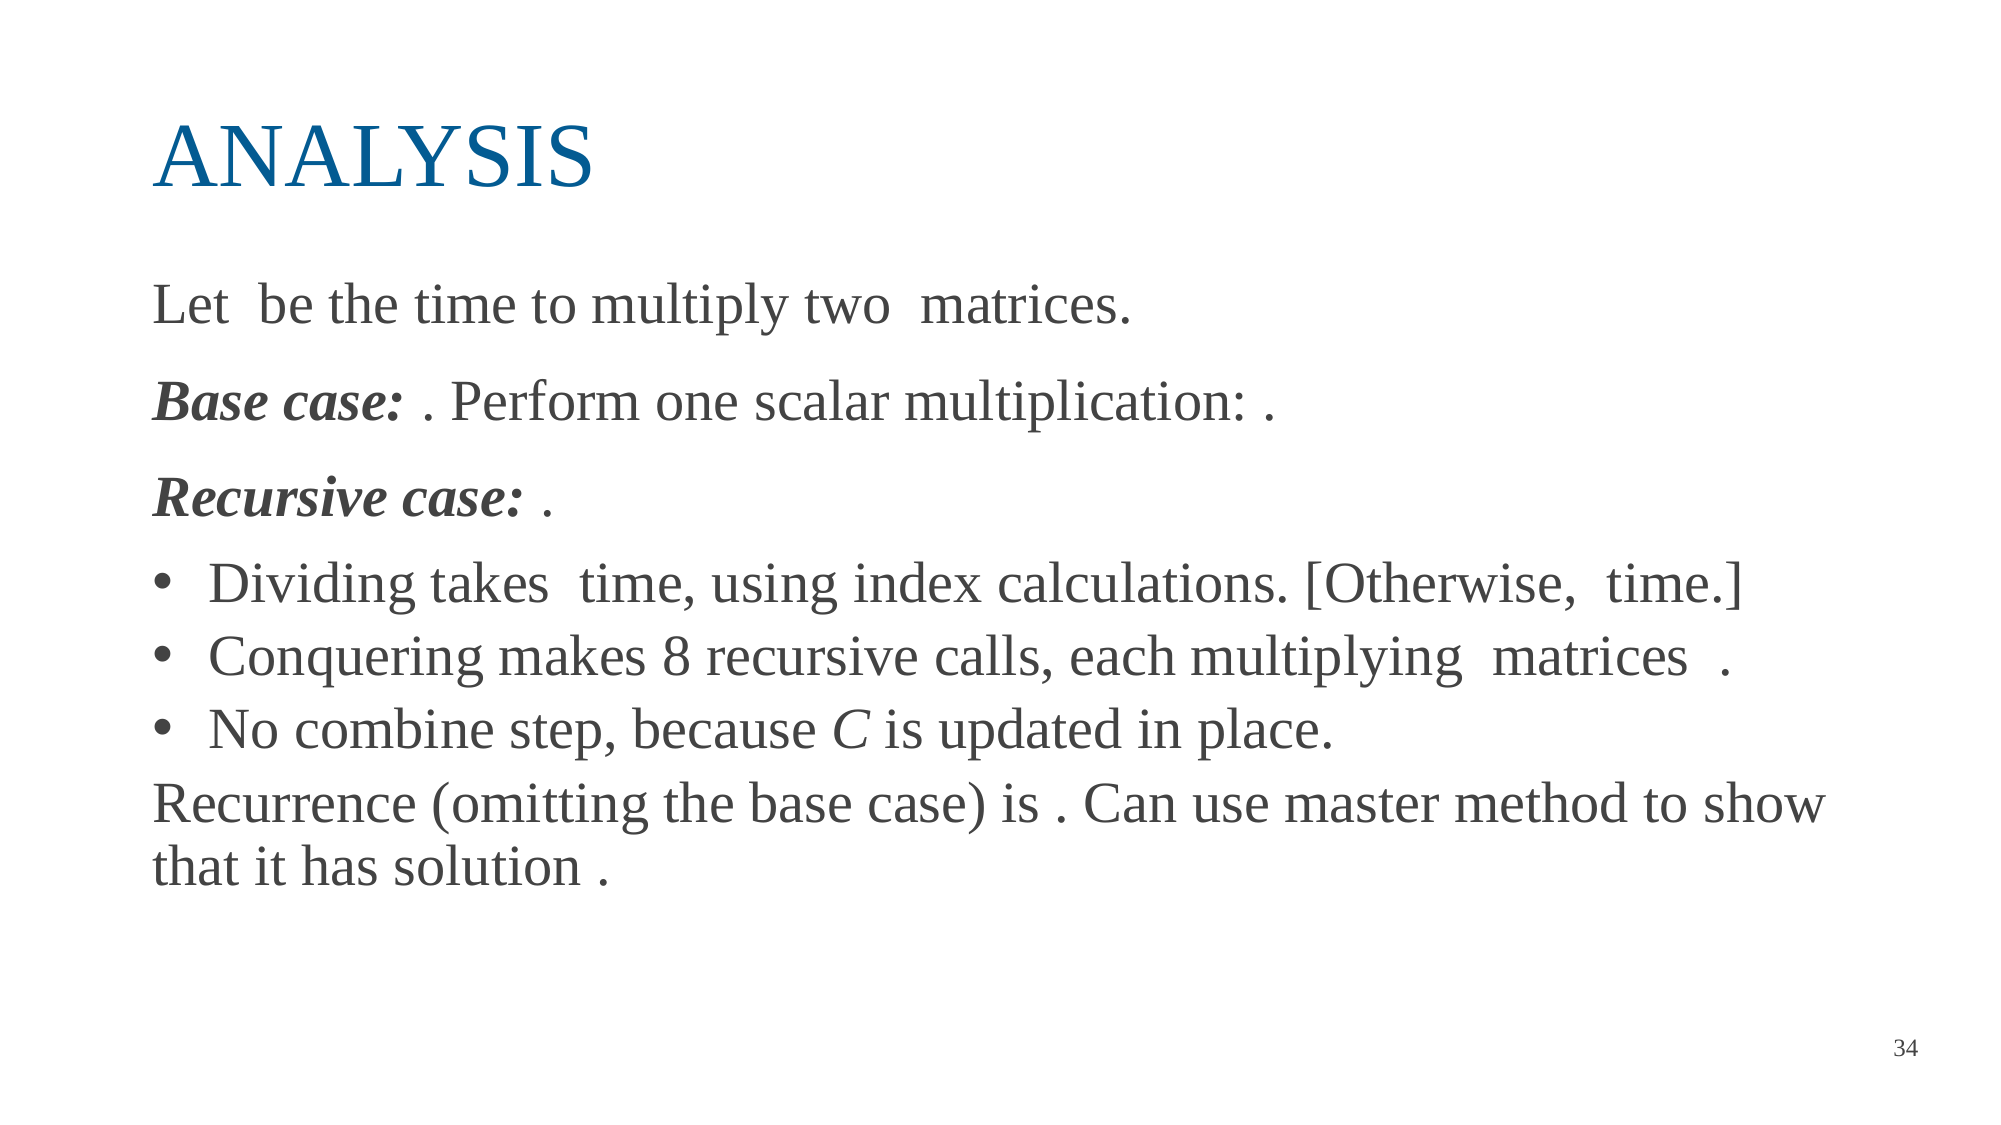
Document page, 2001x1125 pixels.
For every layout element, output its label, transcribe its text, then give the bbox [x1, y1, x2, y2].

title ANALYSIS [137, 48, 1863, 266]
slide_number 34 [1483, 1016, 1934, 1077]
